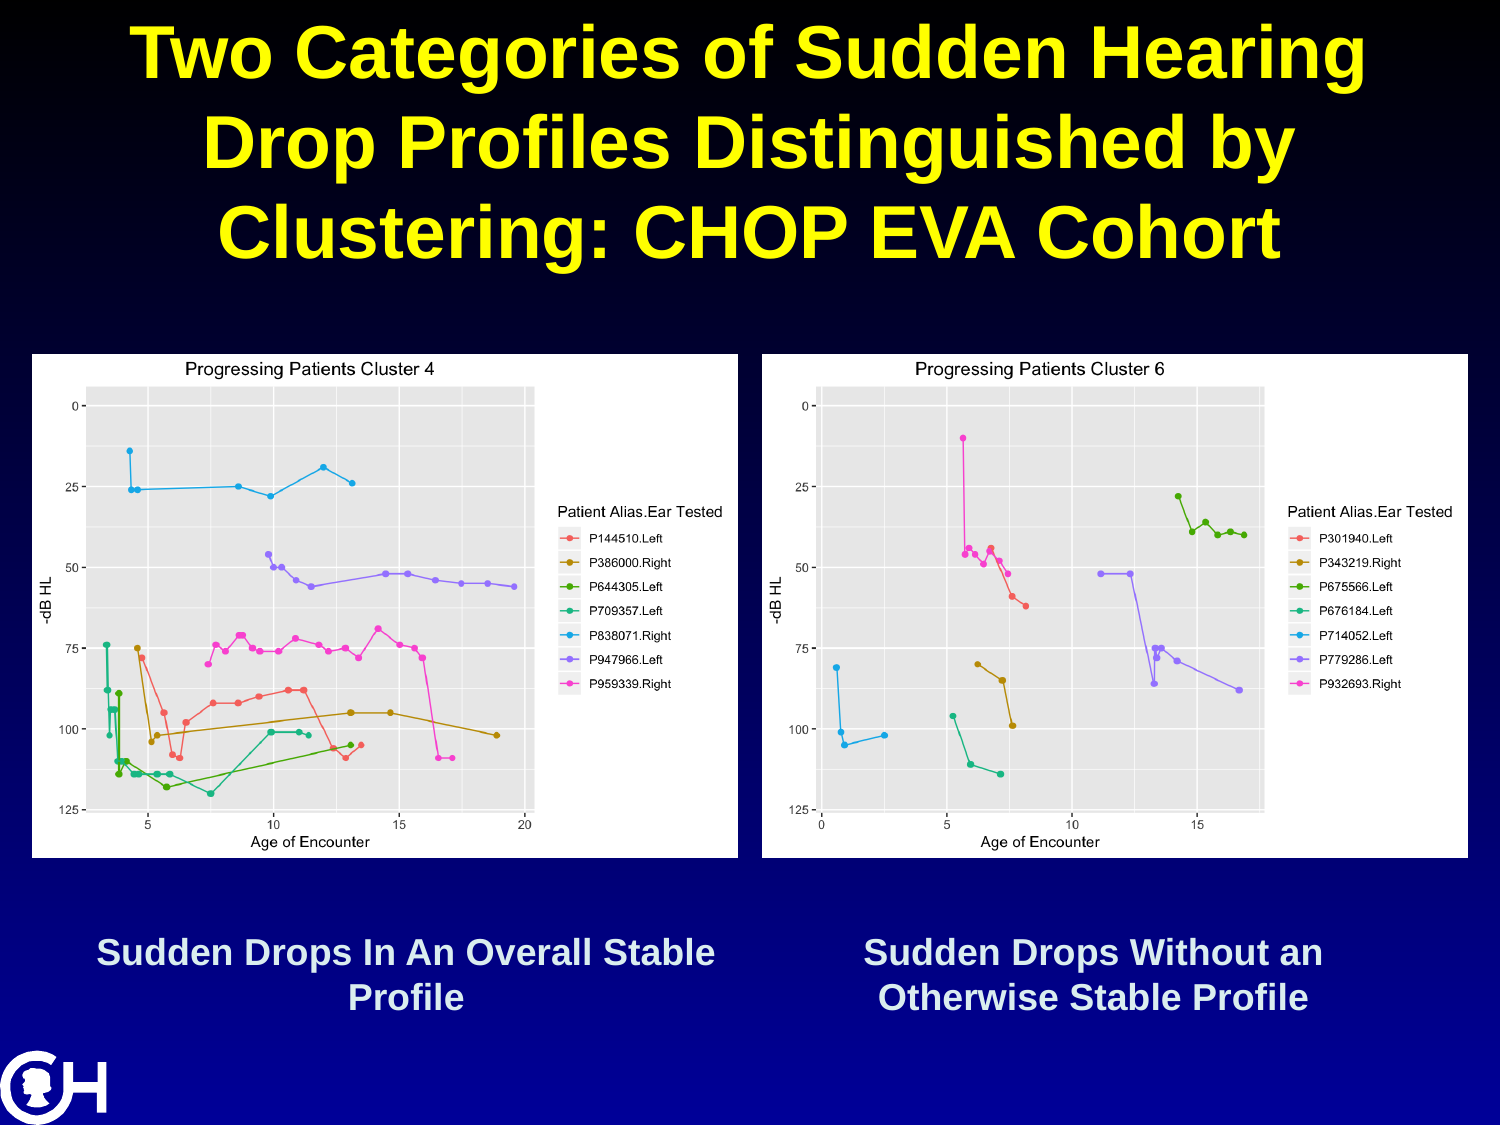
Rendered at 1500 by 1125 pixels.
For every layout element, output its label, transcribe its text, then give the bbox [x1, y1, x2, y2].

picture [32, 353, 738, 858]
picture [762, 353, 1468, 858]
text_box Sudden Drops Without an Otherwise Stable Profile [762, 920, 1425, 1005]
title Two Categories of Sudden Hearing Drop Profiles Distinguished by Clustering: CHOP EVA Cohort [74, 44, 1426, 233]
text_box Sudden Drops In An Overall Stable Profile [74, 920, 738, 1005]
